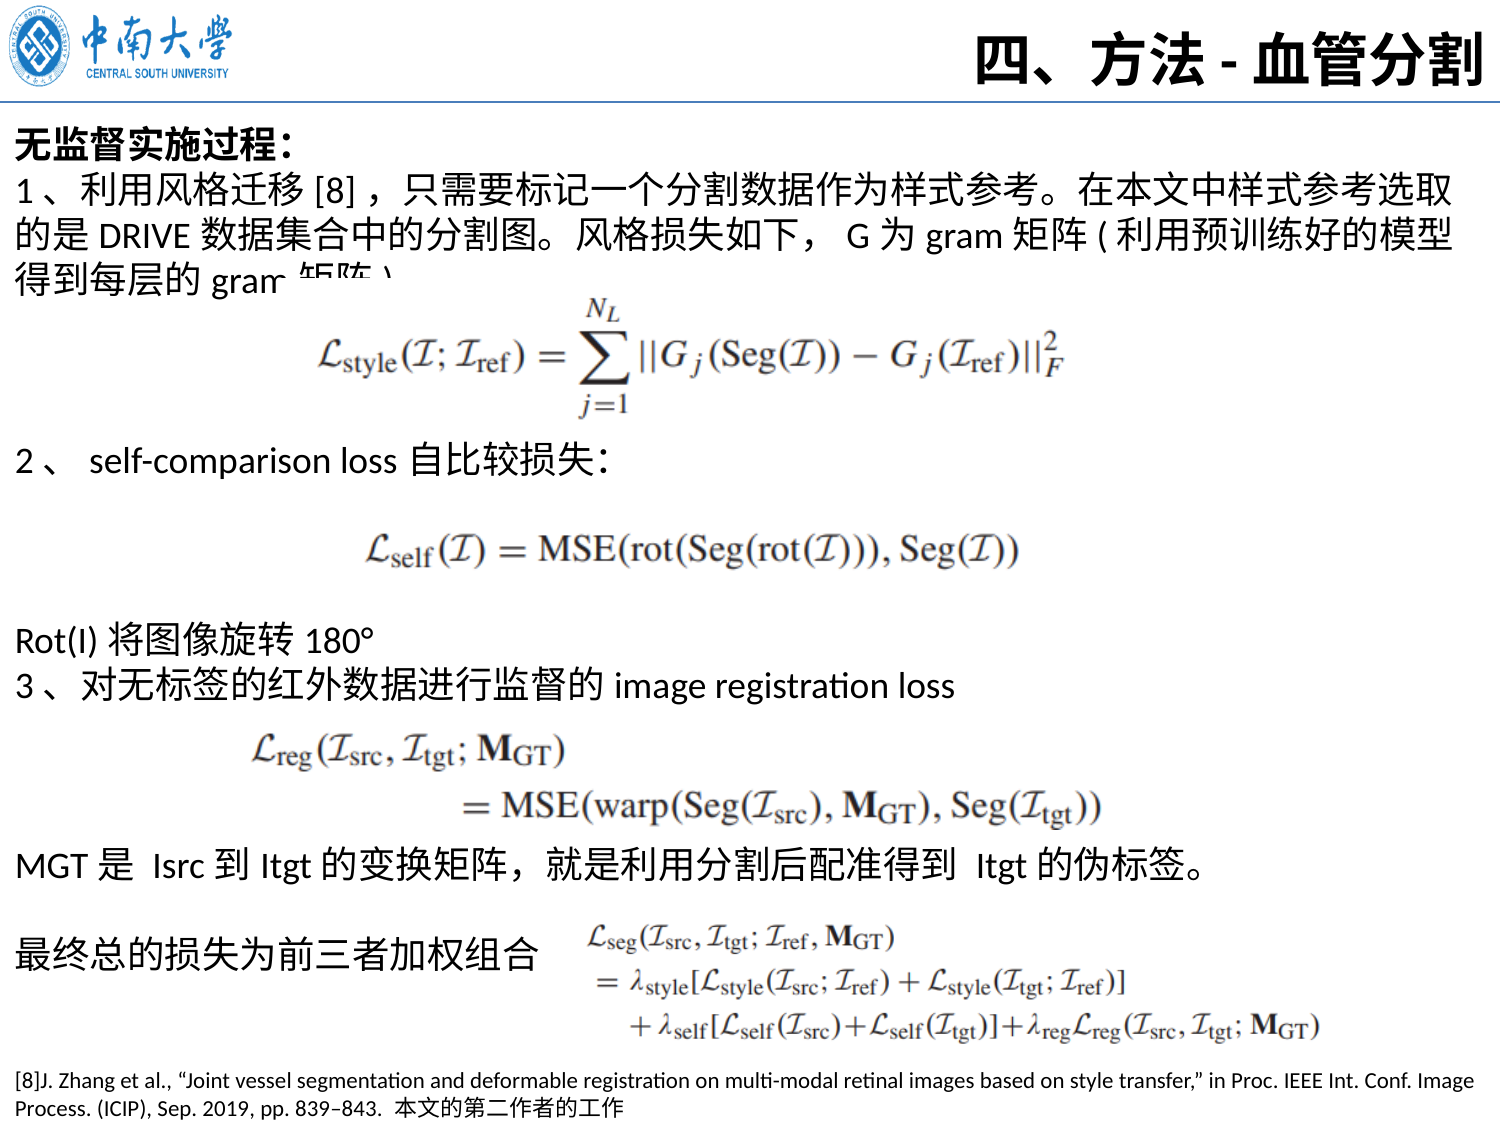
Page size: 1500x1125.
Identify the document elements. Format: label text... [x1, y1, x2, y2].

text_box [8]J. Zhang et al., “Joint vessel segmentation and deformable registration on multi-modal retinal images based on style transfer,” in Proc. IEEE Int. Conf. Image Process. (ICIP), Sep. 2019, pp. 839–843. 本文的第二作者的工作 [0, 1058, 1500, 1125]
picture [584, 904, 1322, 1046]
picture [348, 514, 1022, 577]
picture [277, 278, 1066, 430]
picture [241, 715, 1105, 831]
text_box 四、方法-血管分割 [927, 16, 1500, 101]
text_box 无监督实施过程： 1、利用风格迁移[8]，只需要标记一个分割数据作为样式参考。在本文中样式参考选取的是DRIVE数据集合中的分割图。风格损失如下，G为gram矩阵(利用预训练好的模型得到每层的gram矩阵) 2、self-comparison loss自比较损失： Rot(I)将图像旋转180° 3、对无标签的红外数据进行监督的image registration loss MGT是 Isrc到Itgt的变换矩阵，就是利用分割后配准得到 Itgt的伪标签。 最终总的损失为前三者加权组合 [0, 113, 1483, 1058]
picture [0, 0, 242, 95]
